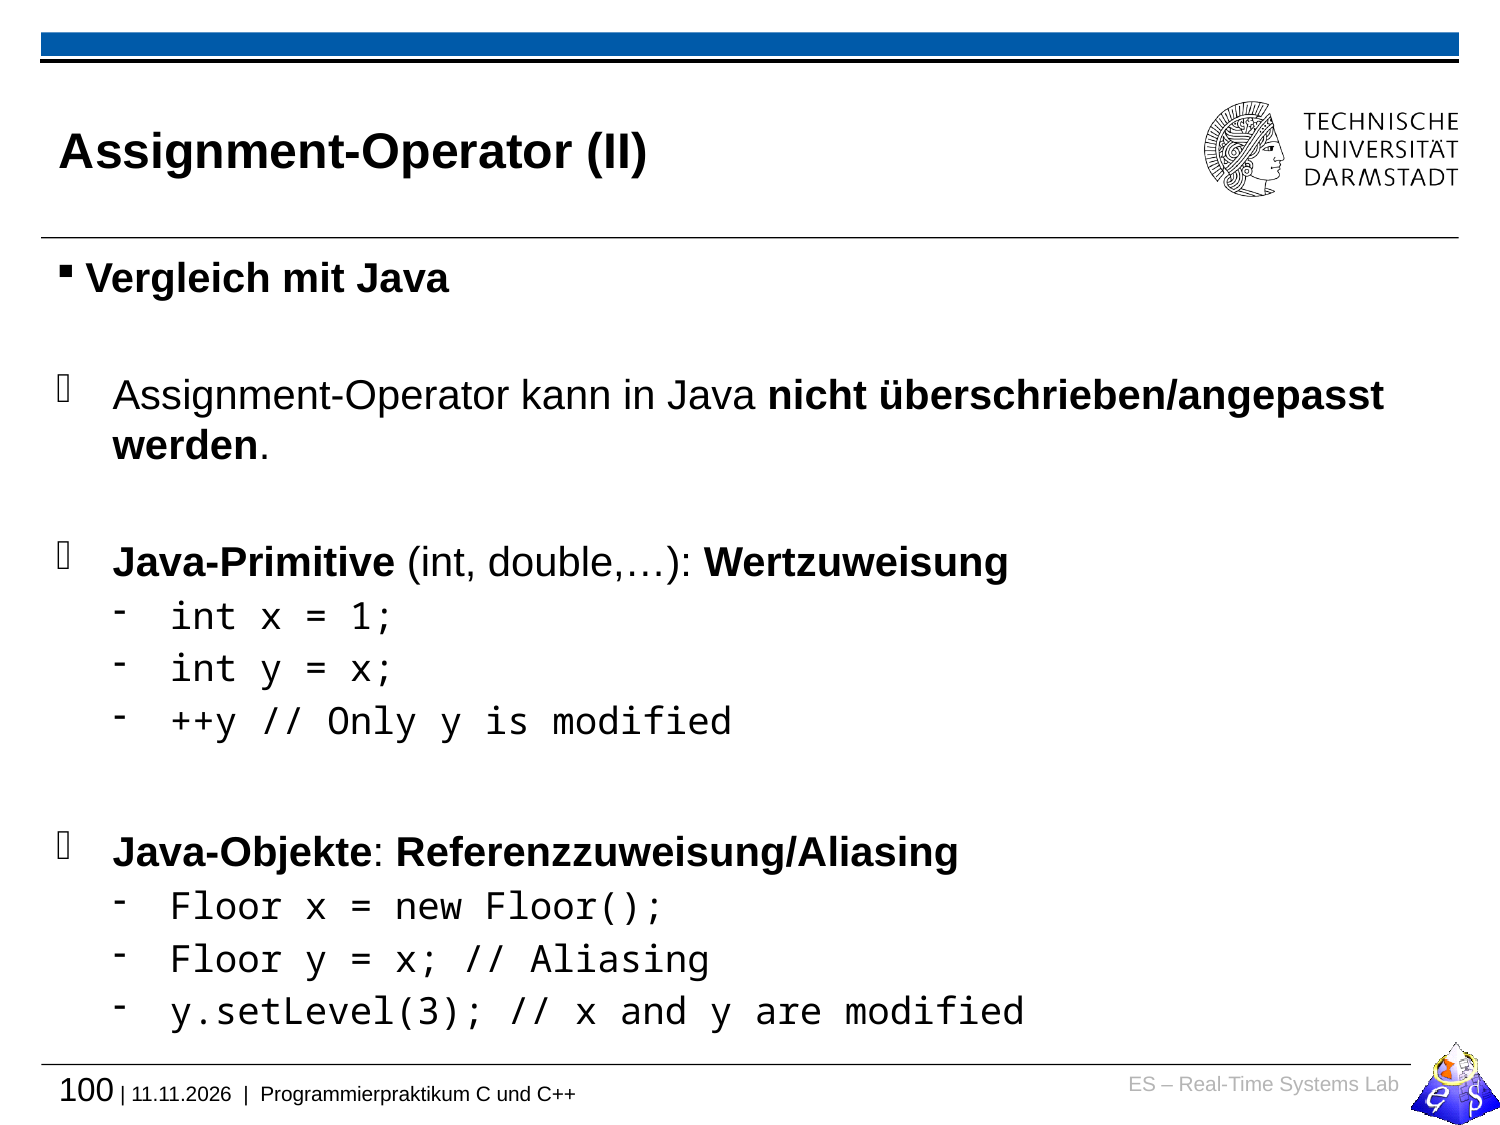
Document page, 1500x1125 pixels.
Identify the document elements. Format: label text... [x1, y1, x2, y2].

list Vergleich mit Java Assignment-Operator kann in Java nicht überschrieben/angepasst werden. Java-Primitive (int, double,…): Wertzuweisung int x = 1; int y = x; ++y // Only y is modified Java-Objekte: Referenzzuweisung/Aliasing Floor x = new Floor(); Floor y = x; // Aliasing y.setLevel(3); // x and y are modified [41, 243, 1459, 1059]
picture [1411, 1041, 1500, 1125]
picture [1187, 84, 1483, 214]
title Assignment-Operator (II) [58, 80, 1187, 218]
